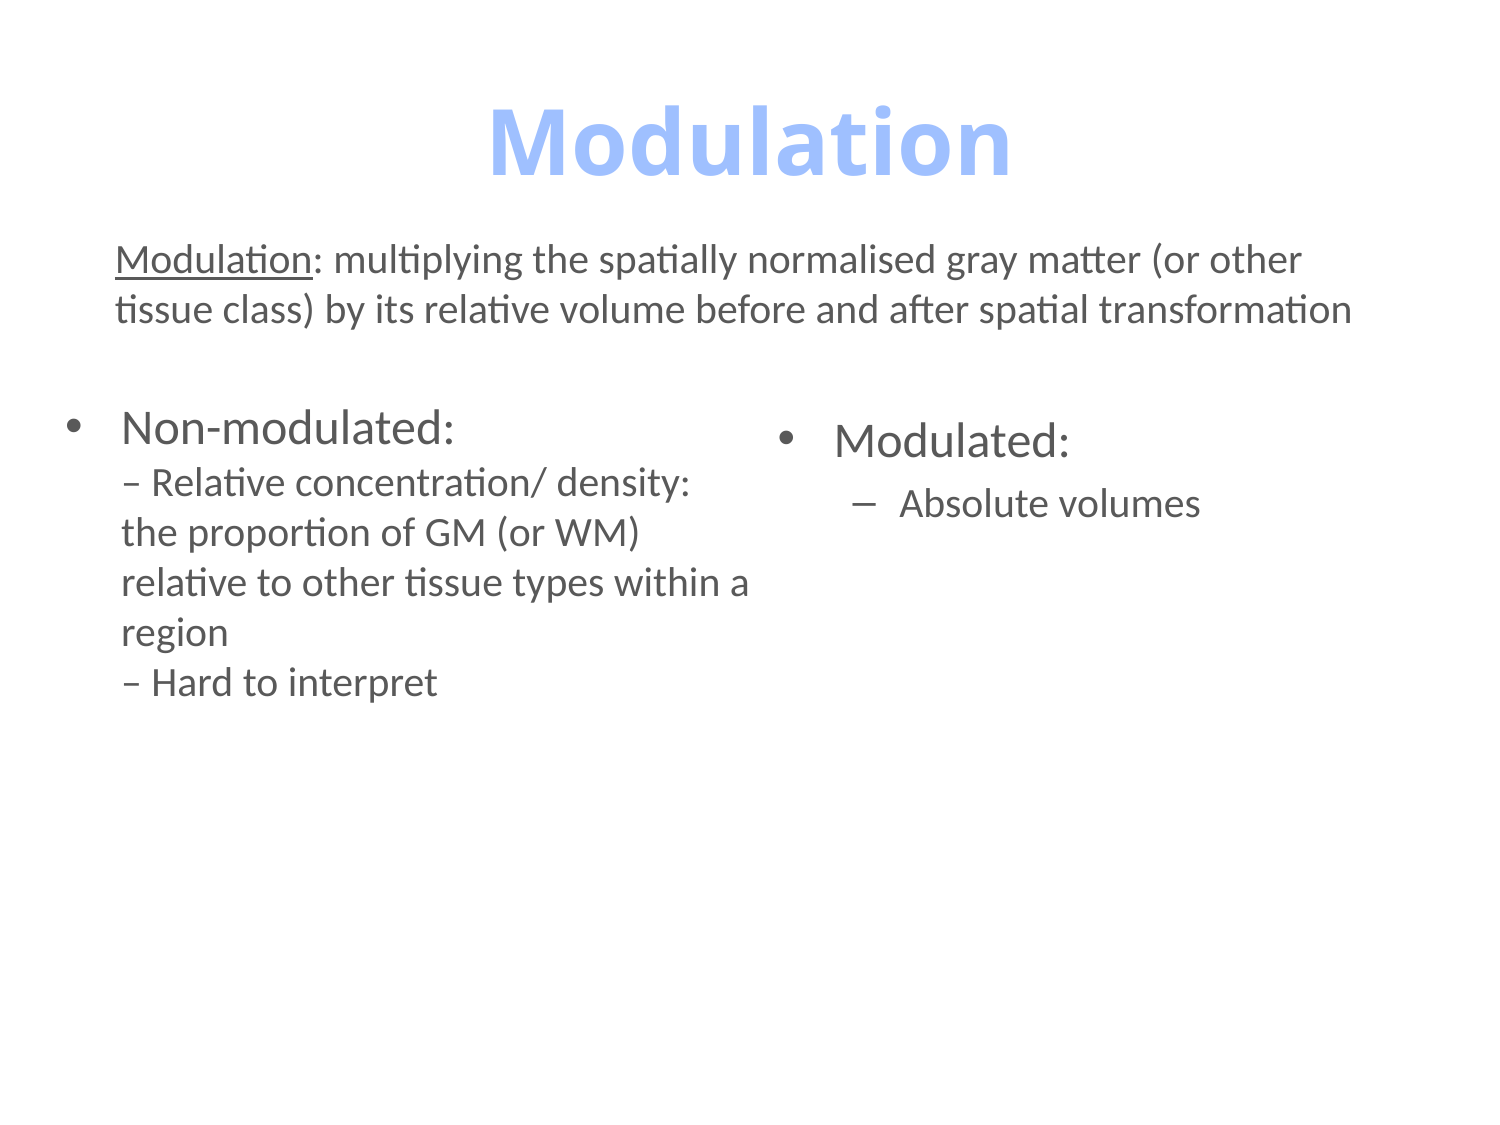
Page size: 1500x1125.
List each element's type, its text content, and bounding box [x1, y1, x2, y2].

text_box Modulation: multiplying the spatially normalised gray matter (or other tissue class) by its relative volume before and after spatial transformation [99, 224, 1423, 340]
list Non-modulated: – Relative concentration/ density: the proportion of GM (or WM) relative to other tissue types within a region – Hard to interpret [50, 387, 770, 1049]
title Modulation [75, 45, 1425, 233]
text_box Modulated: Absolute volumes [762, 399, 1447, 1062]
